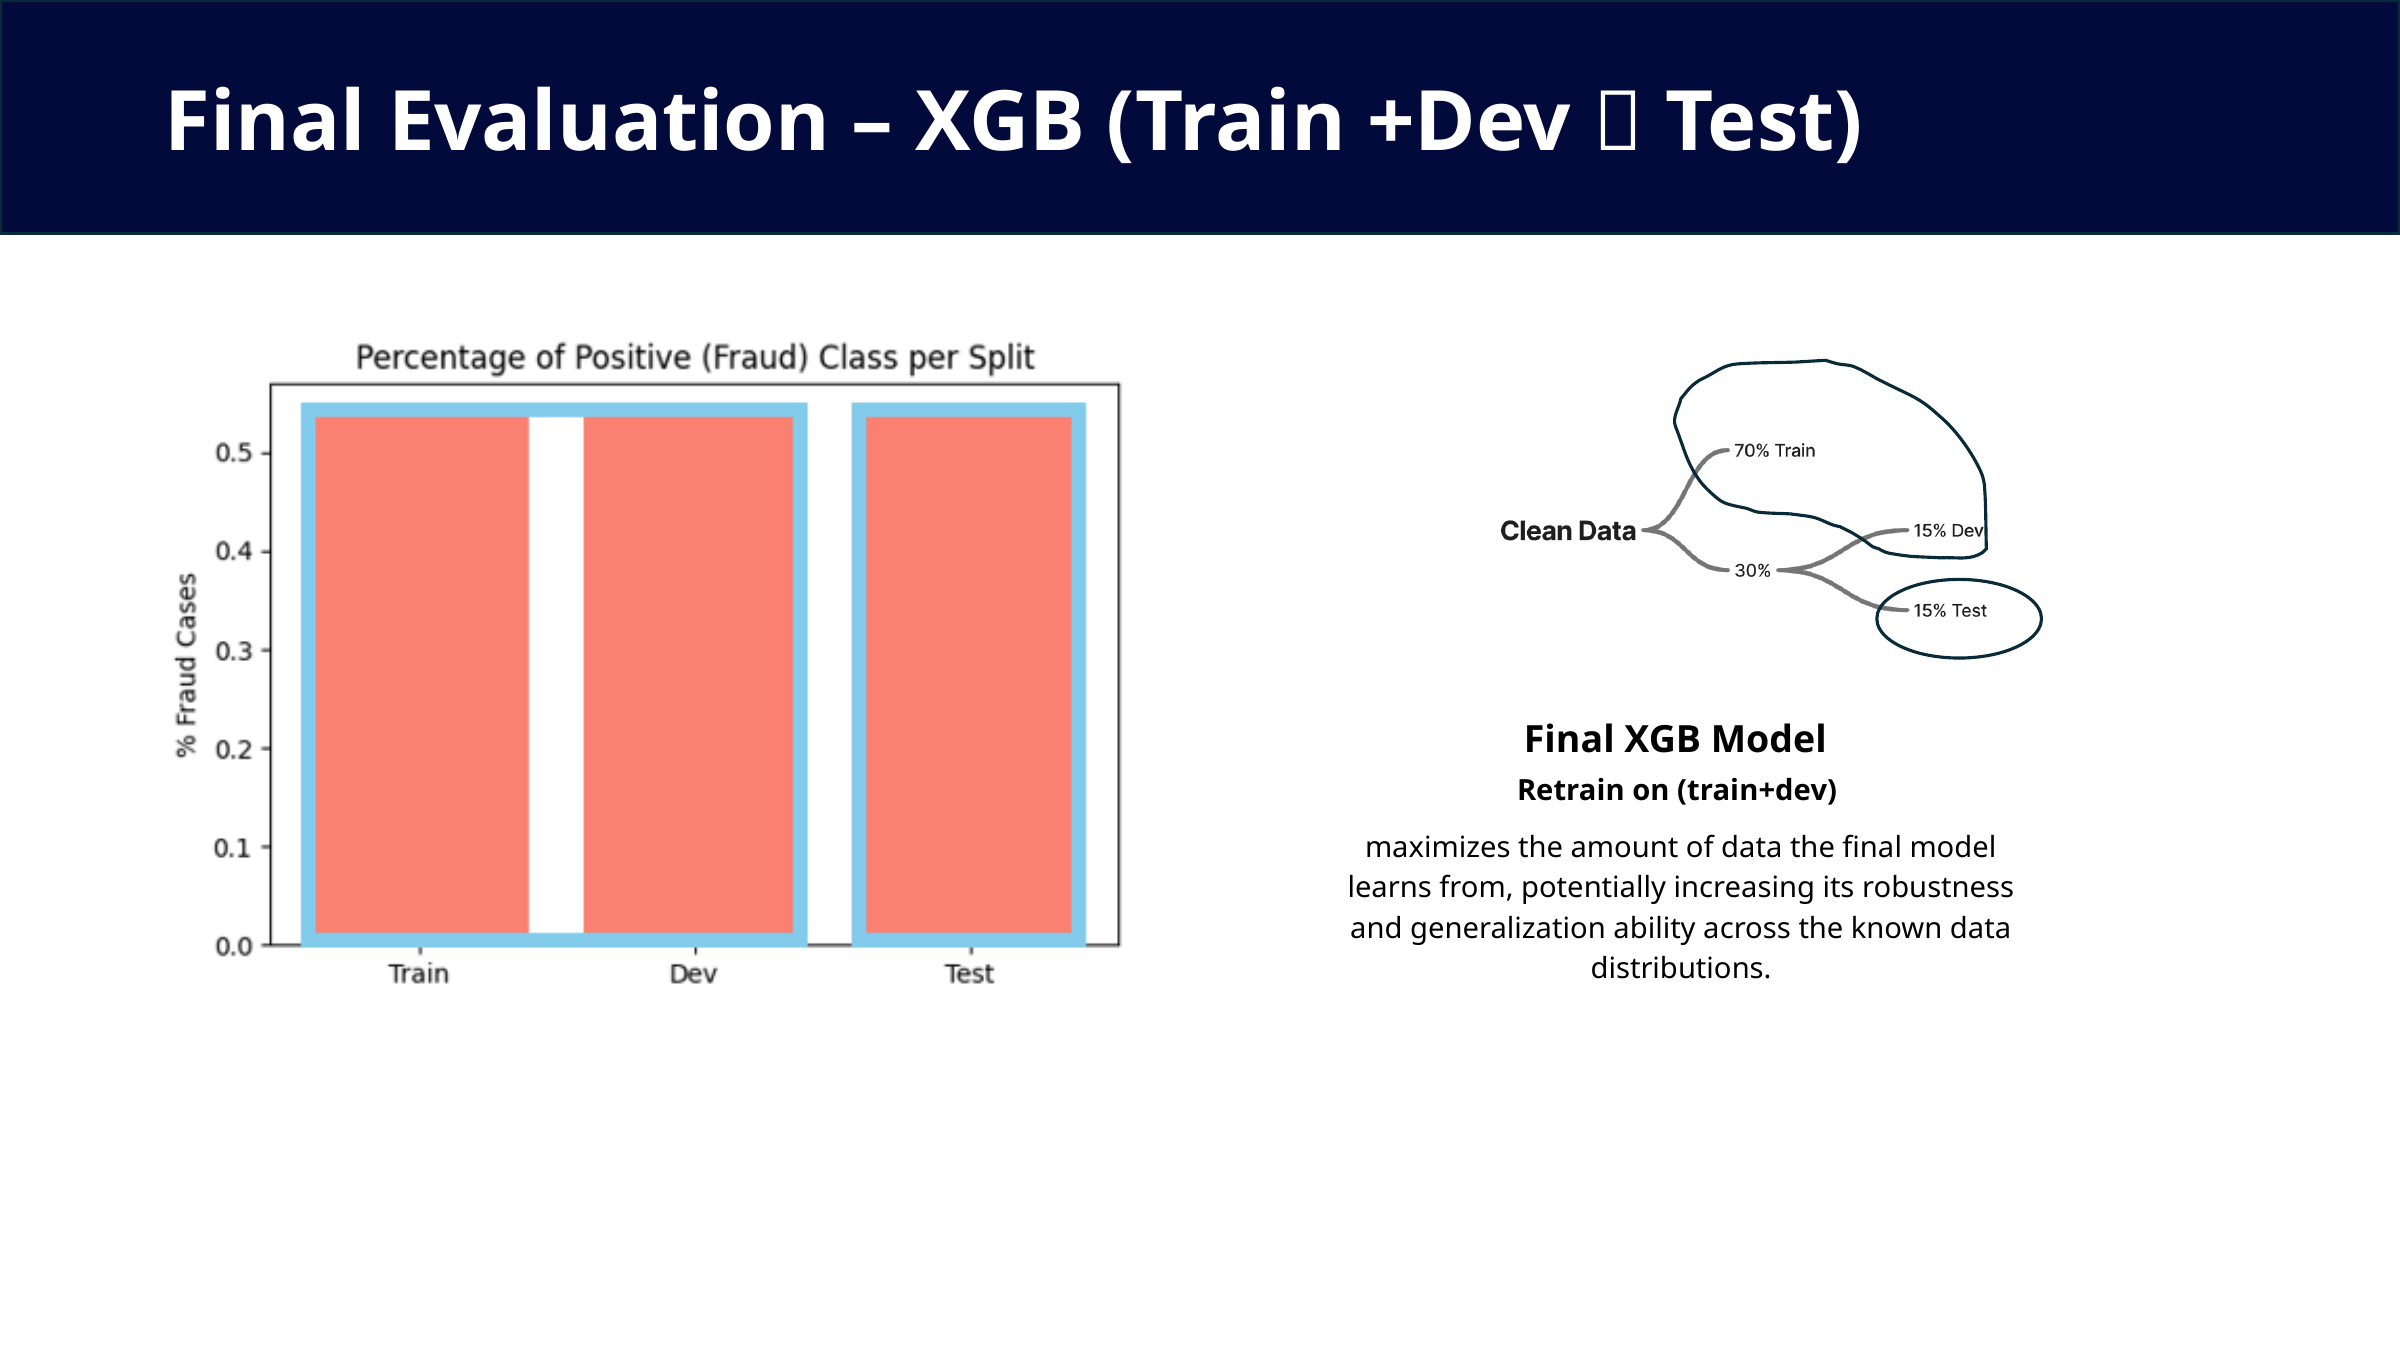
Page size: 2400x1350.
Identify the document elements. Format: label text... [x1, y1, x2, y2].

picture [1500, 443, 1987, 617]
picture [118, 271, 1250, 1033]
text_box Final Evaluation – XGB (Train +Dev  Test) [0, 0, 2400, 235]
text_box Retrain on (train+dev) maximizes the amount of data the final model learns from, potentially increasing its robustness and generalization ability across the known data distributions. [1320, 759, 2042, 992]
text_box [1875, 580, 2044, 660]
text_box Final XGB Model [1509, 707, 1877, 768]
text_box [1673, 358, 1966, 443]
